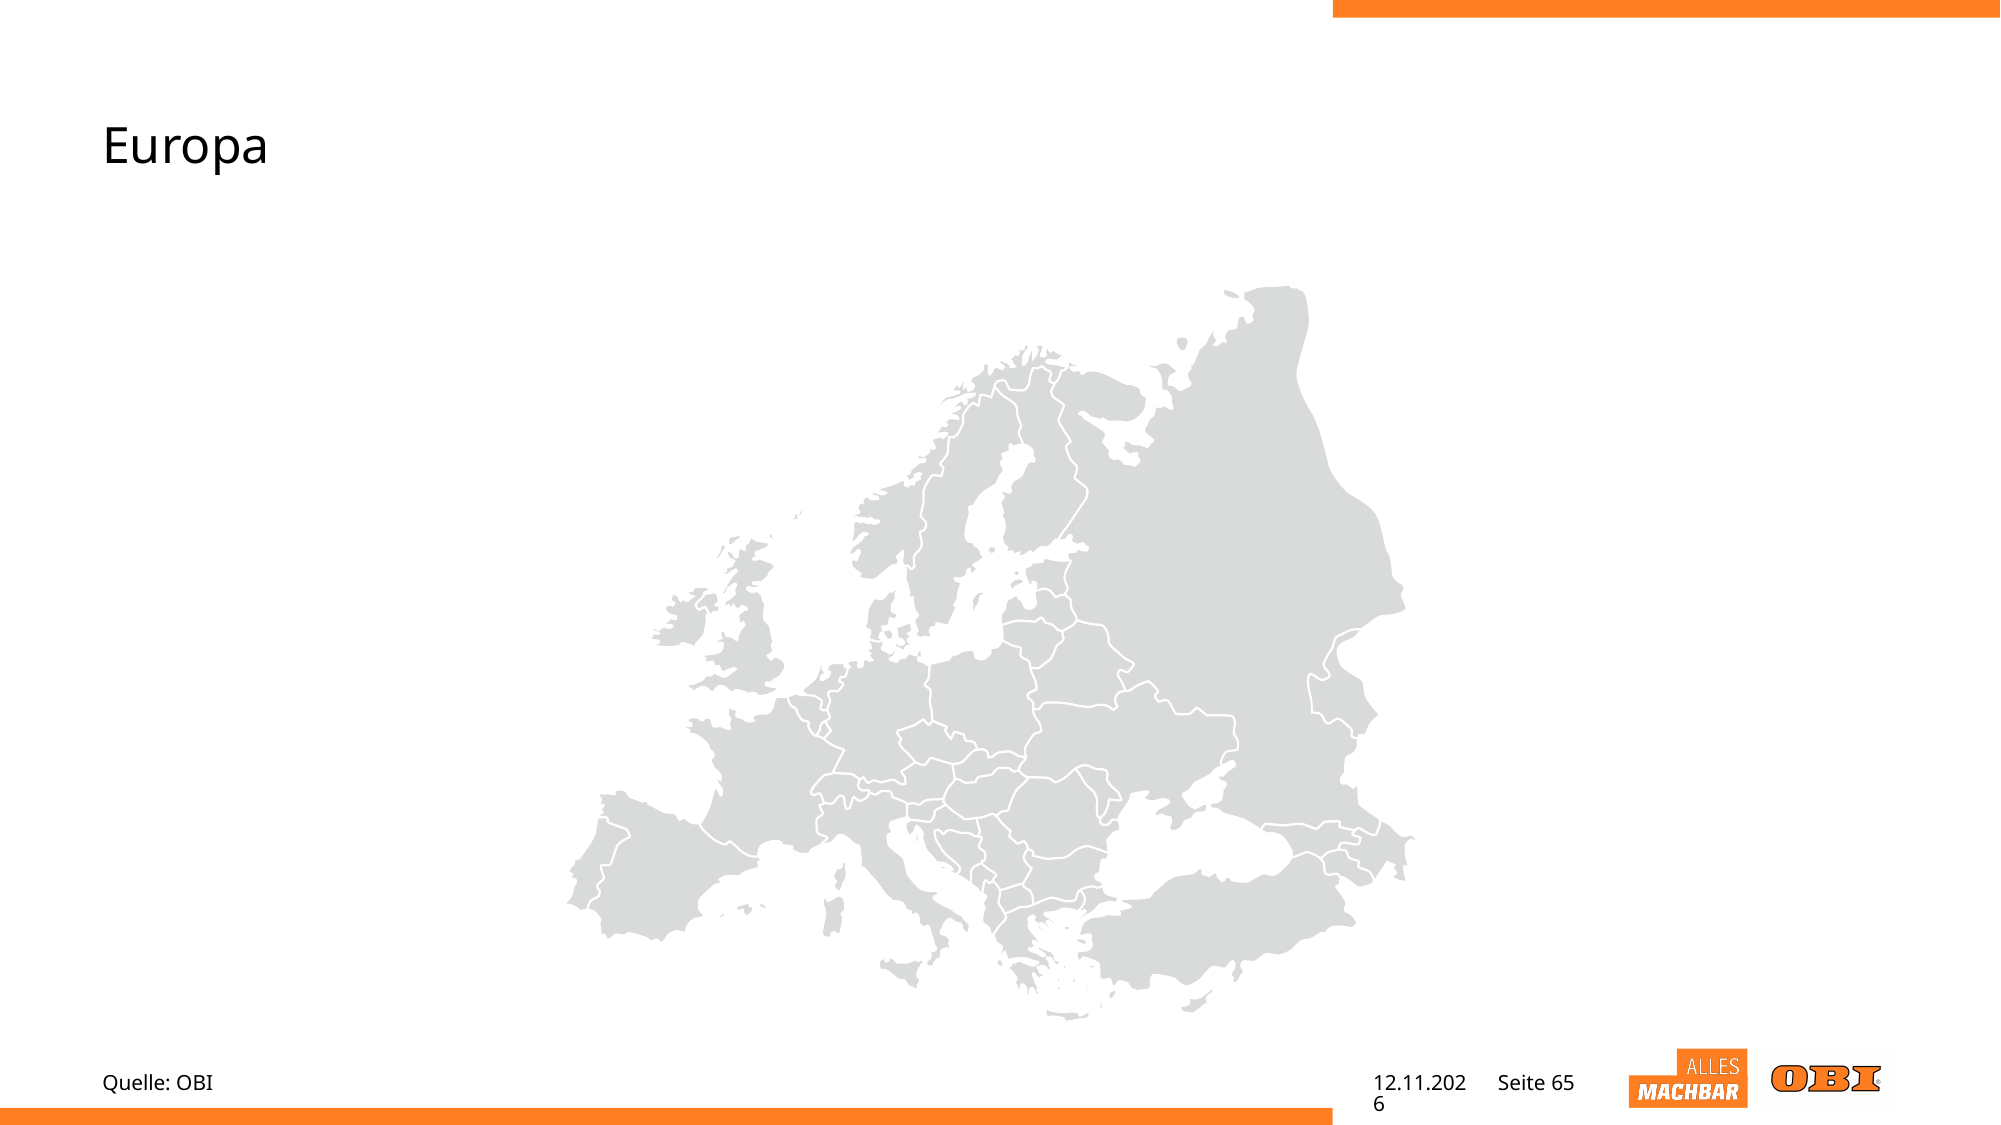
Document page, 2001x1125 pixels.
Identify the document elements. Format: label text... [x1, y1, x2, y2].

footer Quelle: OBI [102, 1071, 1271, 1097]
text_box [564, 284, 1418, 1022]
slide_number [1373, 1071, 1475, 1097]
slide_number Seite 65 [1497, 1071, 1588, 1097]
title Europa [102, 112, 1880, 174]
picture [1638, 1058, 1739, 1100]
picture [1754, 1048, 1898, 1107]
